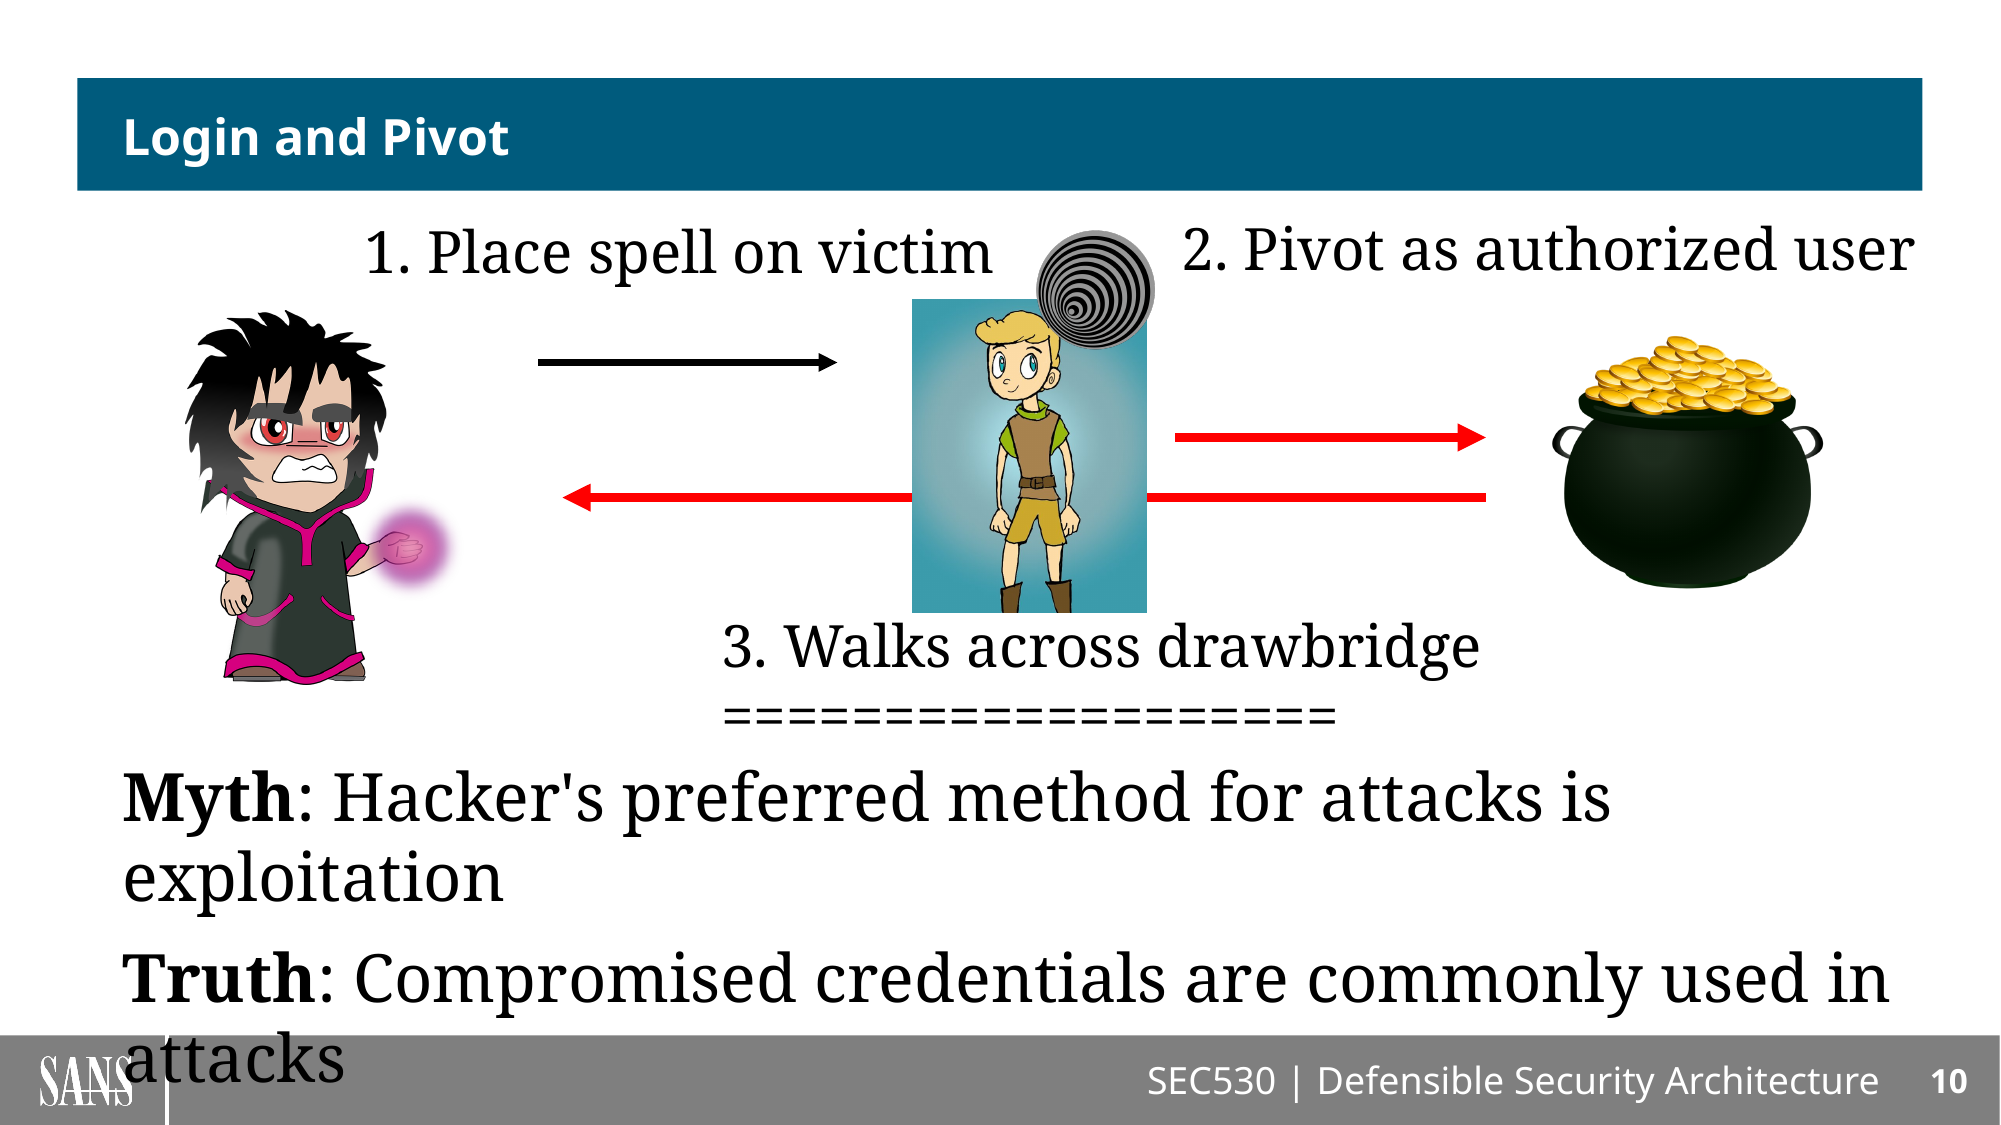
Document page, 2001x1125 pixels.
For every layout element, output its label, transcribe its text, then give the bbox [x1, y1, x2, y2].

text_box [912, 224, 1161, 613]
picture [185, 310, 464, 686]
picture [1499, 274, 1875, 650]
text_box 2. Pivot as authorized user [1166, 205, 1967, 290]
title Login and Pivot [107, 78, 1893, 191]
list Myth: Hacker's preferred method for attacks is exploitation Truth: Compromised credentials are commonly used in attacks [107, 212, 1925, 1013]
text_box 1. Place spell on victim [349, 207, 1045, 293]
text_box 3. Walks across drawbridge =================== [706, 602, 1506, 757]
